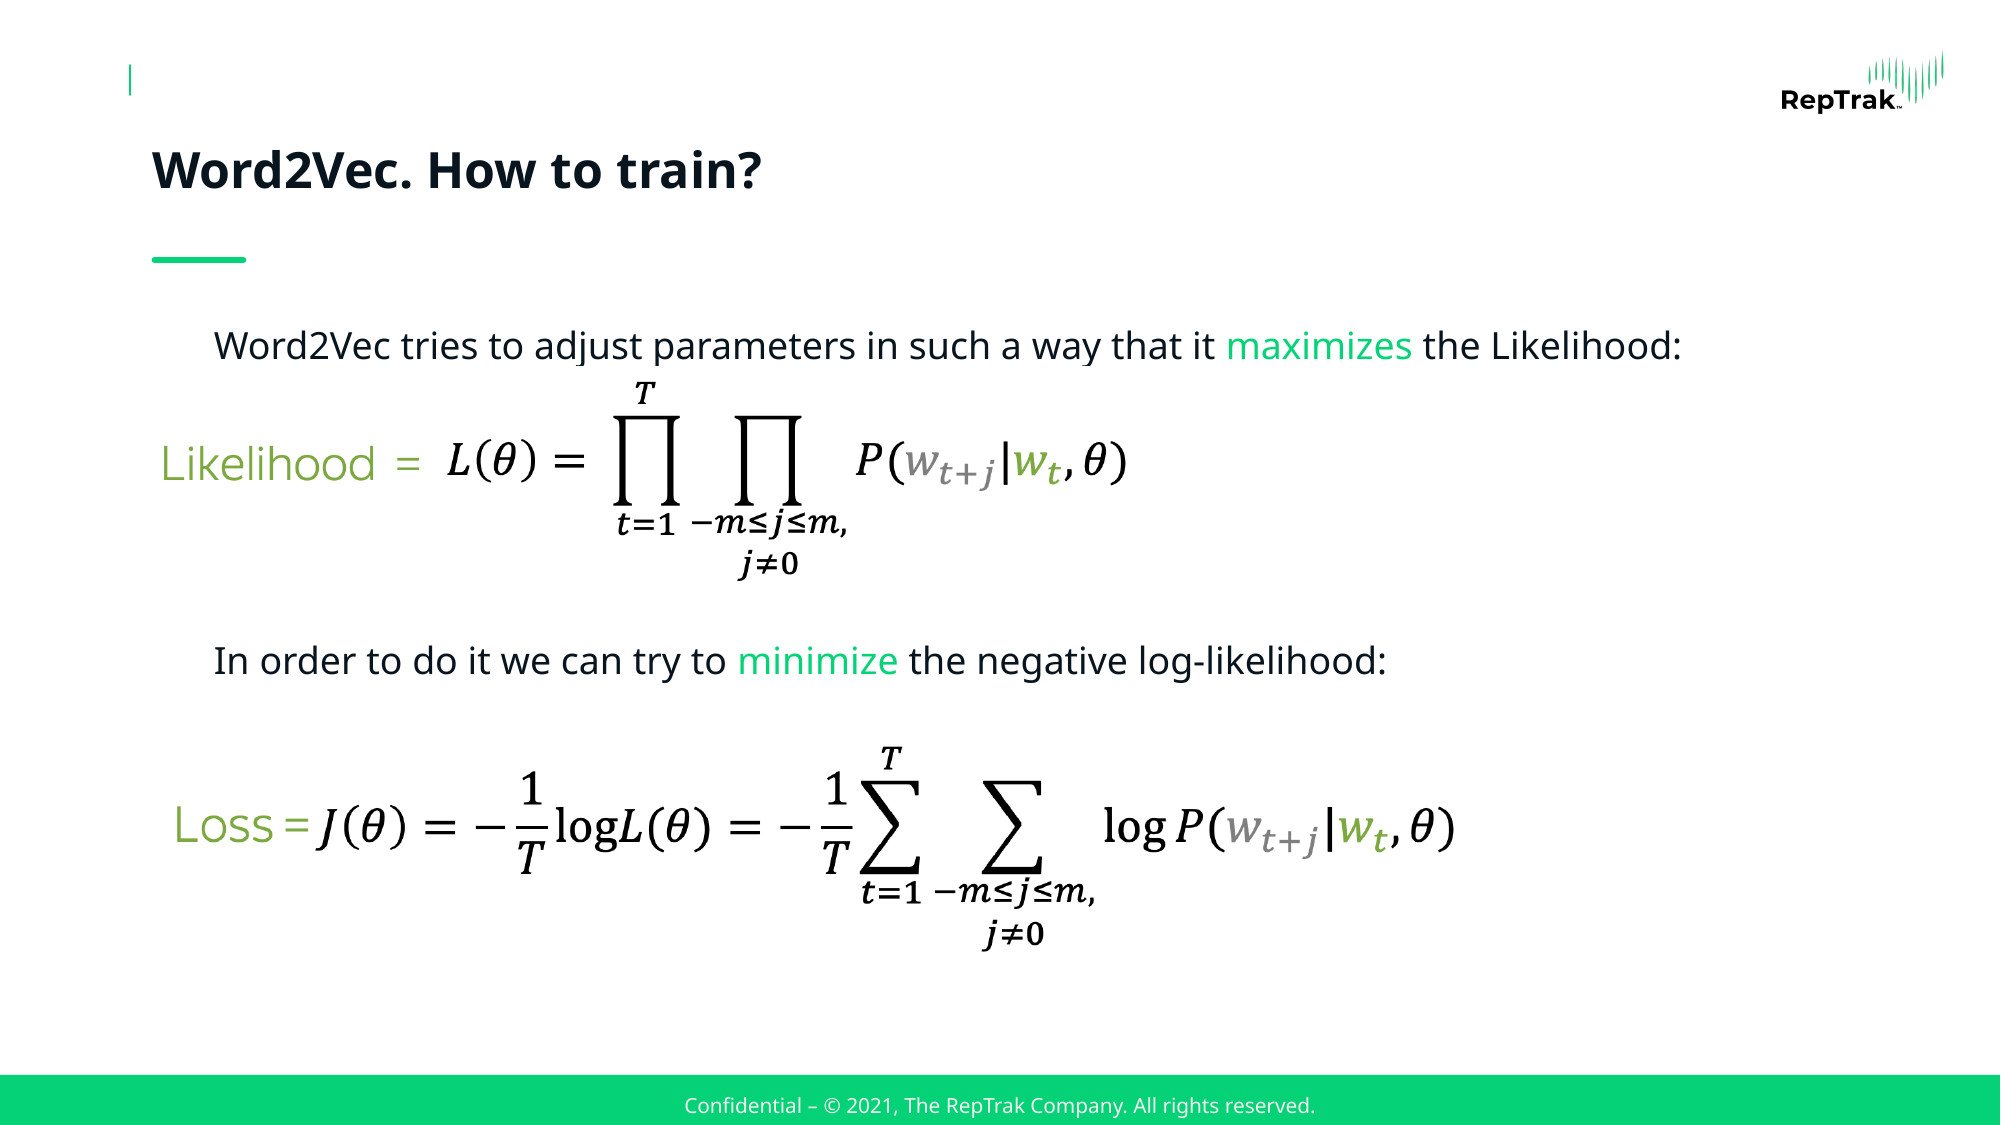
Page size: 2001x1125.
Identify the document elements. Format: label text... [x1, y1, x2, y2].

picture [141, 717, 1525, 978]
text_box Word2Vec tries to adjust parameters in such a way that it maximizes the Likelihood: In order to do it we can try to minimize the negative log-likelihood: [198, 314, 1698, 870]
footer Confidential – © 2021, The RepTrak Company. All rights reserved. [0, 1074, 2000, 1125]
picture [141, 366, 1192, 594]
title Word2Vec. How to train? [137, 111, 1863, 234]
picture [1772, 41, 1953, 123]
